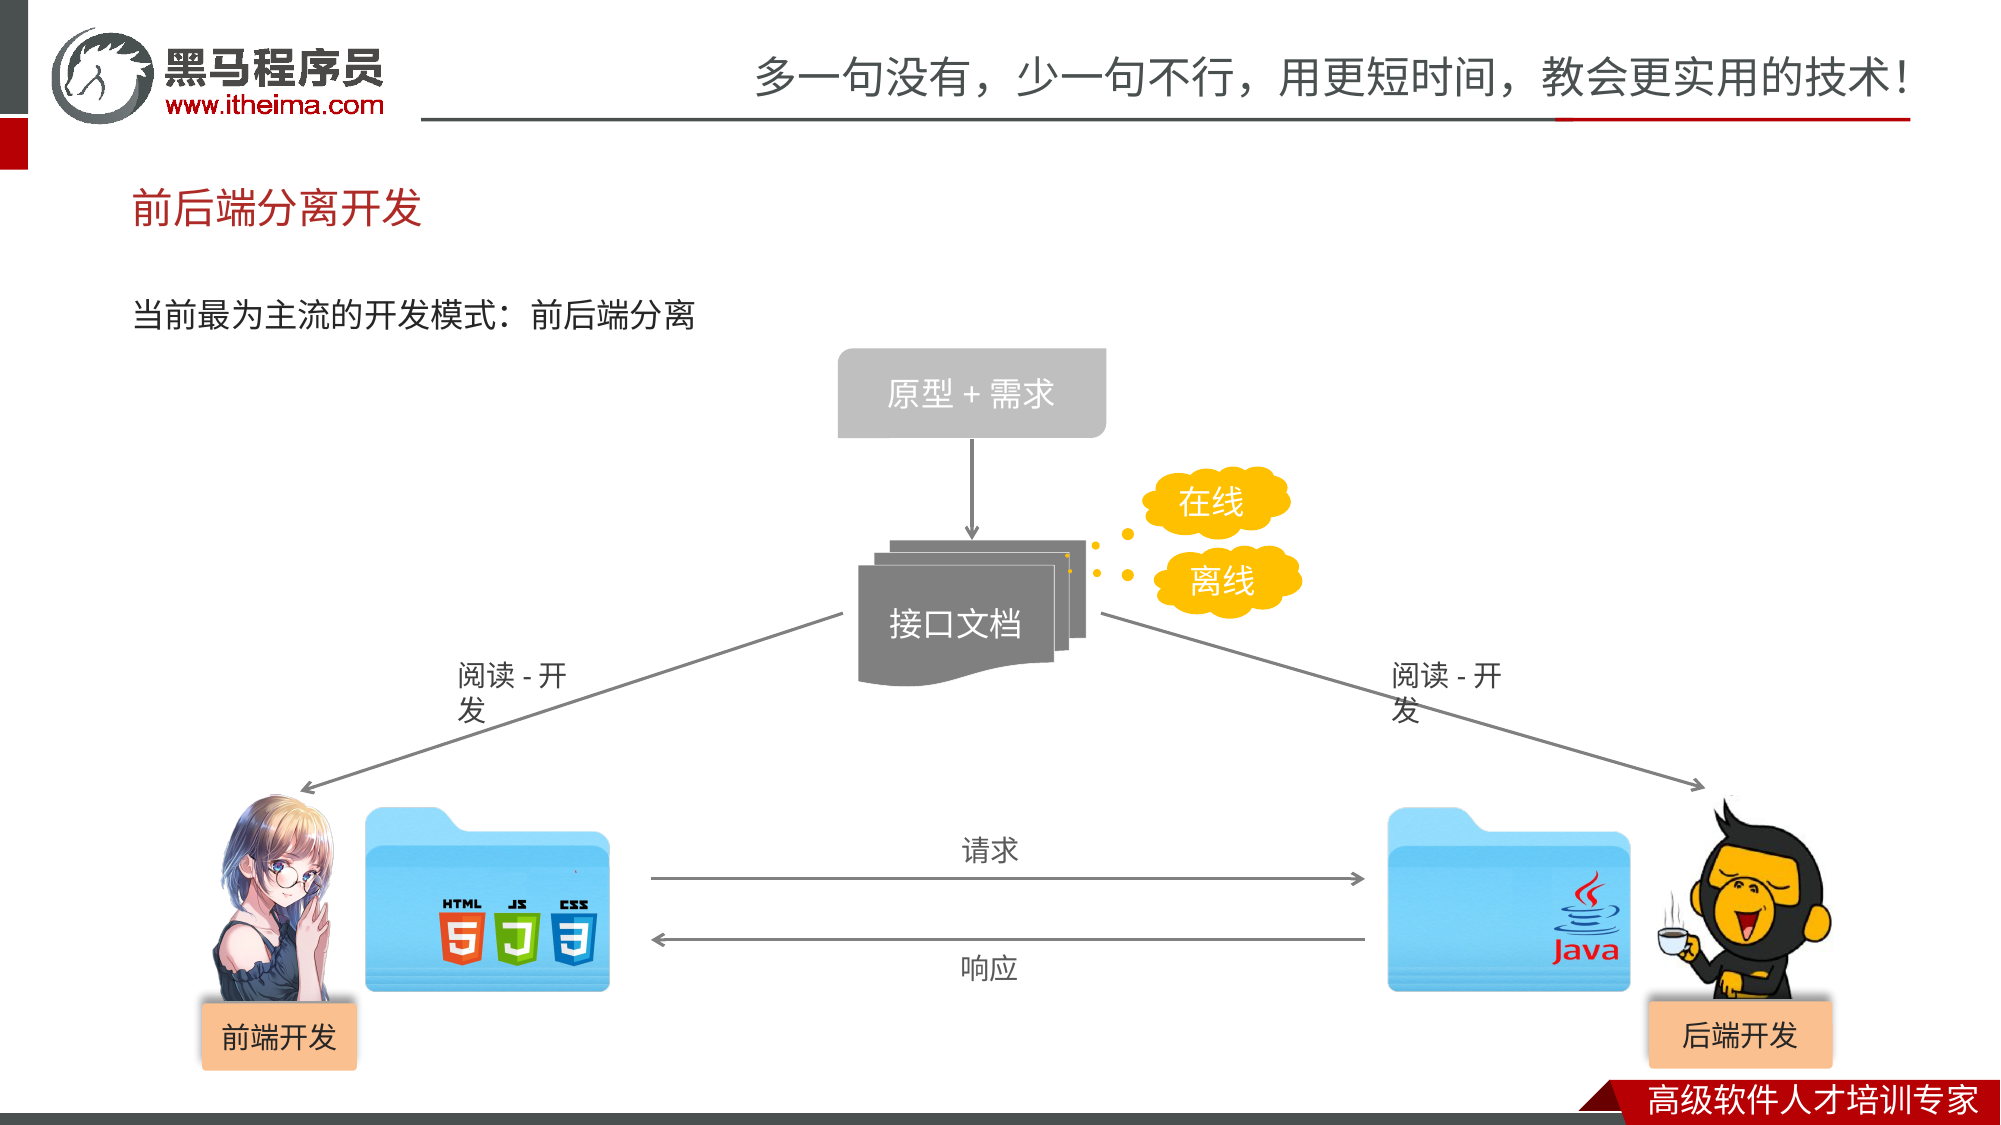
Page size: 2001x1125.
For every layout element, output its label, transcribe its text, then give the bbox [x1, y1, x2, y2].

text_box 在线 [1119, 526, 1137, 543]
text_box 离线 [1151, 543, 1305, 611]
text_box 离线 [1119, 567, 1136, 584]
text_box 接口文档 [855, 538, 1089, 689]
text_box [650, 824, 1366, 880]
text_box 在线 [1089, 539, 1102, 552]
text_box 在线 [1140, 464, 1293, 542]
list 当前最为主流的开发模式：前后端分离 [116, 266, 1872, 352]
text_box 离线 [1066, 567, 1075, 576]
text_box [299, 612, 844, 792]
title 前后端分离开发 [116, 164, 1872, 250]
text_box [650, 939, 1366, 994]
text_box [201, 794, 358, 1071]
picture [365, 807, 610, 992]
picture [1386, 806, 1631, 992]
text_box 离线 [1090, 566, 1104, 580]
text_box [1648, 795, 1833, 1069]
picture [50, 26, 384, 125]
text_box 原型+需求 [835, 346, 1109, 441]
text_box 在线 [1063, 551, 1072, 560]
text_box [1100, 612, 1706, 789]
